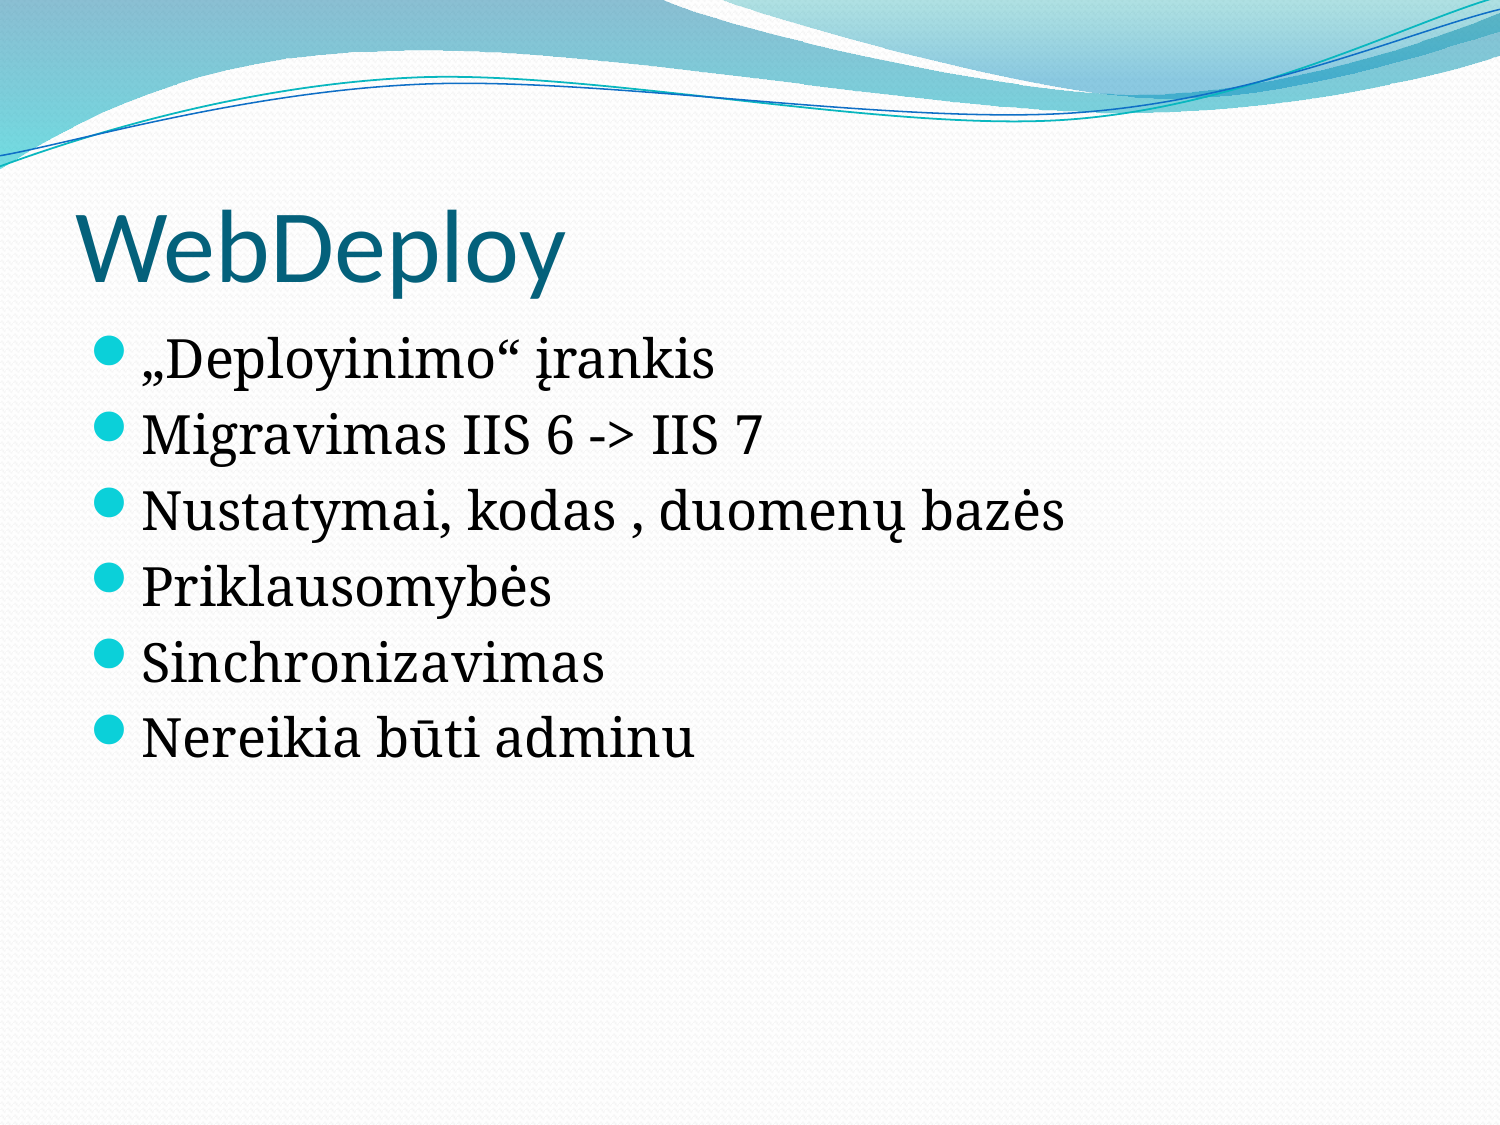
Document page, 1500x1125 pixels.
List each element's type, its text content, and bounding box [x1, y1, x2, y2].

title WebDeploy [75, 115, 1425, 303]
list „Deployinimo“ įrankis Migravimas IIS 6 -> IIS 7 Nustatymai, kodas , duomenų bazės Priklausomybės Sinchronizavimas Nereikia būti adminu [75, 317, 1425, 1038]
